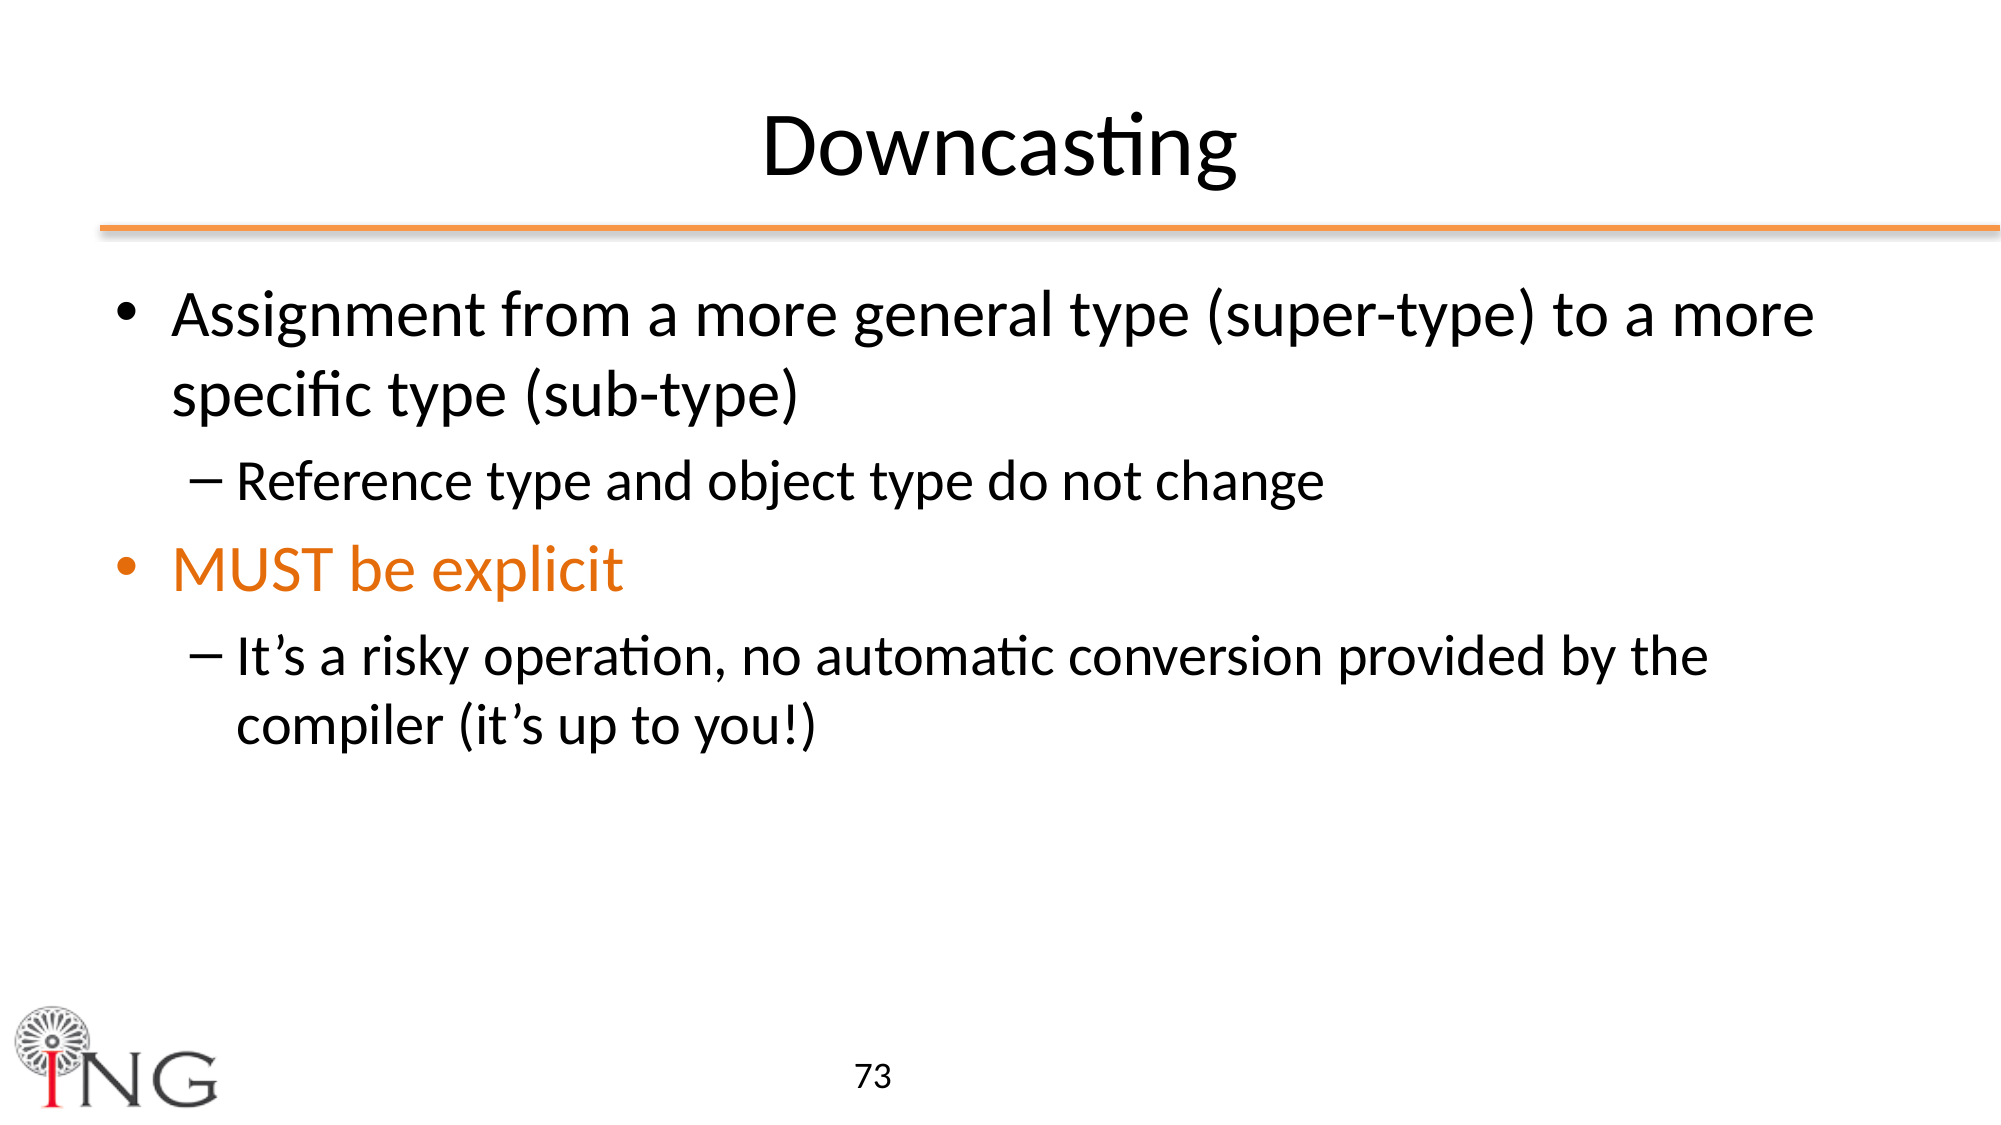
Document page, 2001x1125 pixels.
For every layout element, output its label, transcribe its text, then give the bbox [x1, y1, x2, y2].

list Assignment from a more general type (super-type) to a more specific type (sub-type) Reference type and object type do not change MUST be explicit It’s a risky operation, no automatic conversion provided by the compiler (it’s up to you!) [99, 262, 1900, 1005]
slide_number 73 [839, 1043, 1900, 1104]
picture [0, 987, 244, 1125]
title Downcasting [99, 45, 1900, 233]
